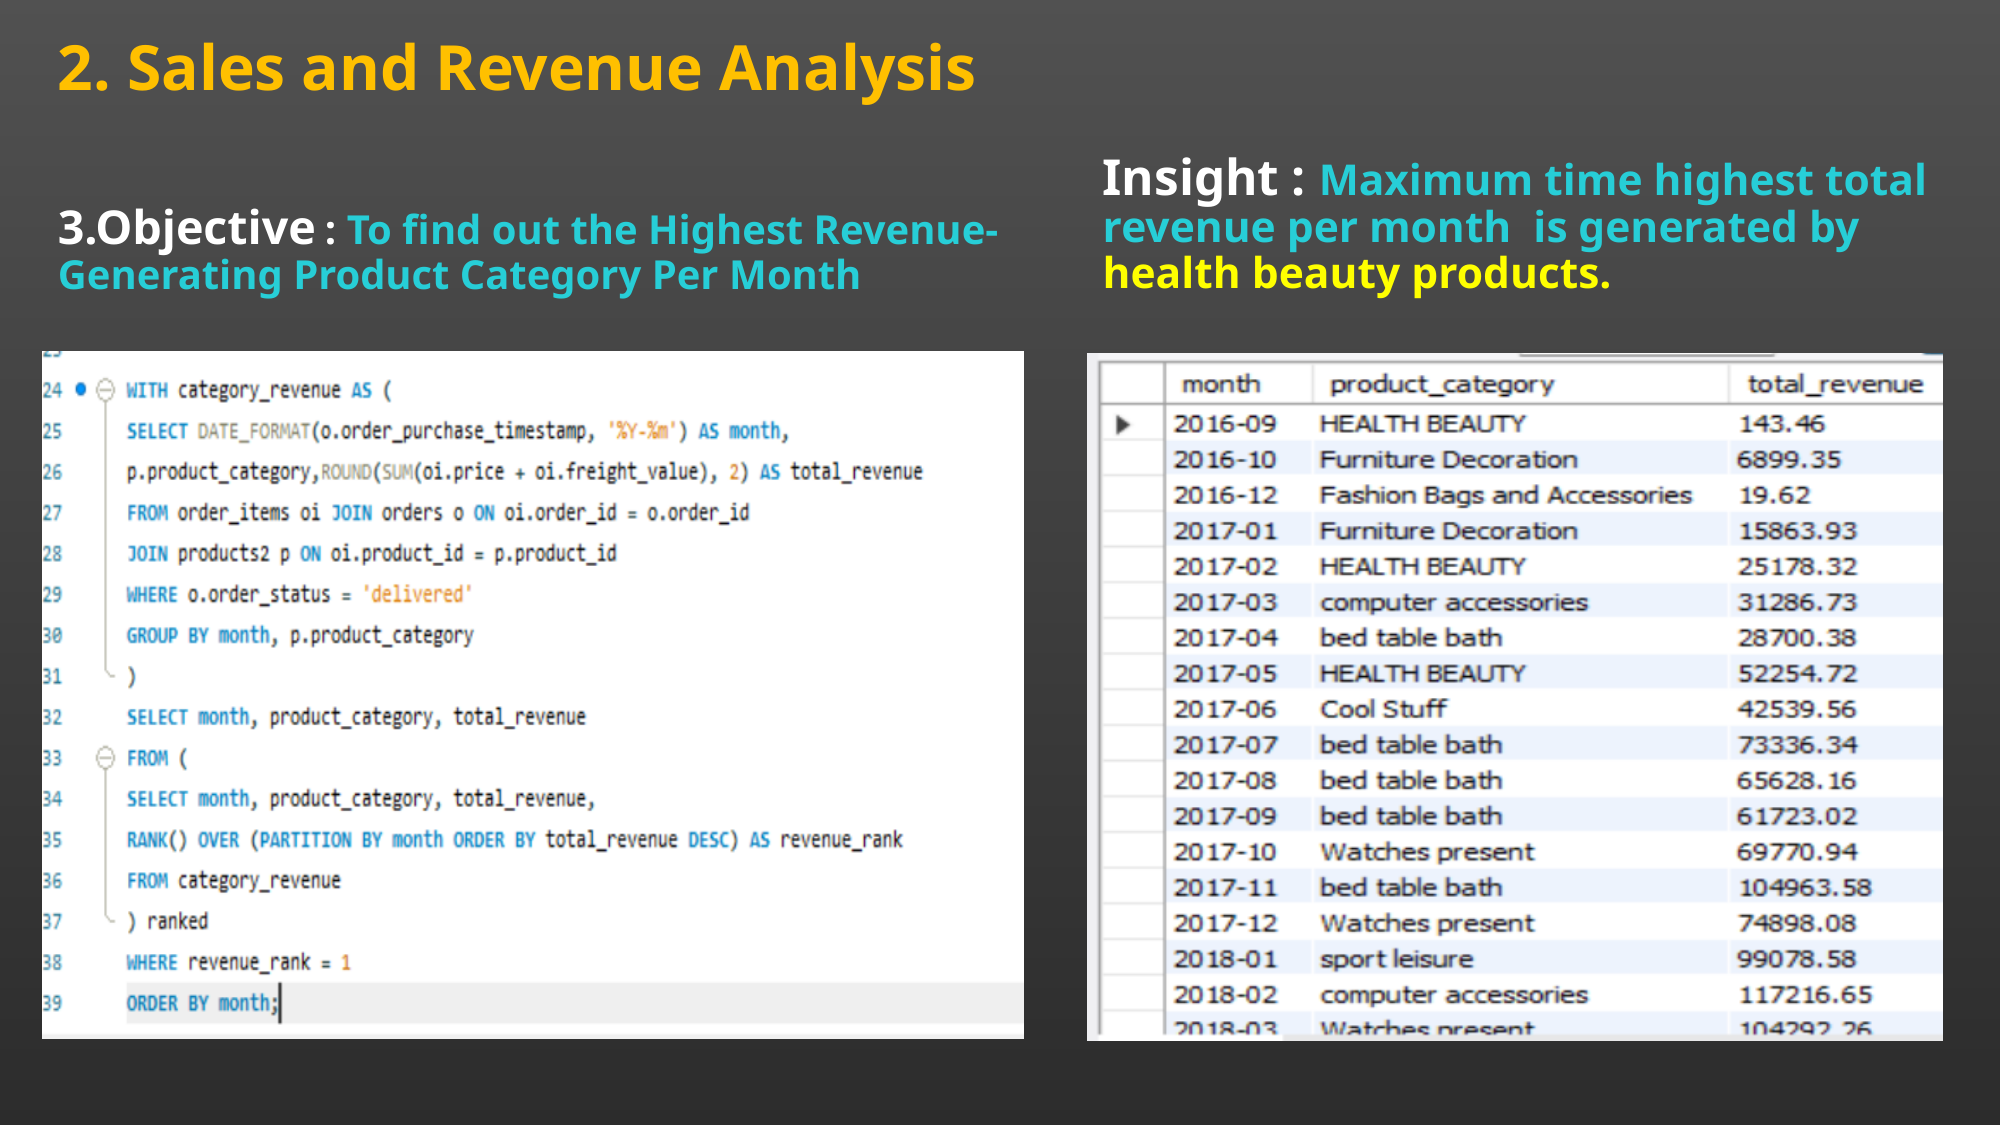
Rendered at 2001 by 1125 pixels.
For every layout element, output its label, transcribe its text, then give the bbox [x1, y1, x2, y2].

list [42, 351, 1024, 1039]
title 2. Sales and Revenue Analysis [42, 16, 1024, 125]
list Insight : Maximum time highest total revenue per month is generated by health beauty products. [1087, 125, 1943, 306]
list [1087, 353, 1943, 1041]
list 3.Objective : To find out the Highest Revenue-Generating Product Category Per Month [42, 158, 1024, 306]
